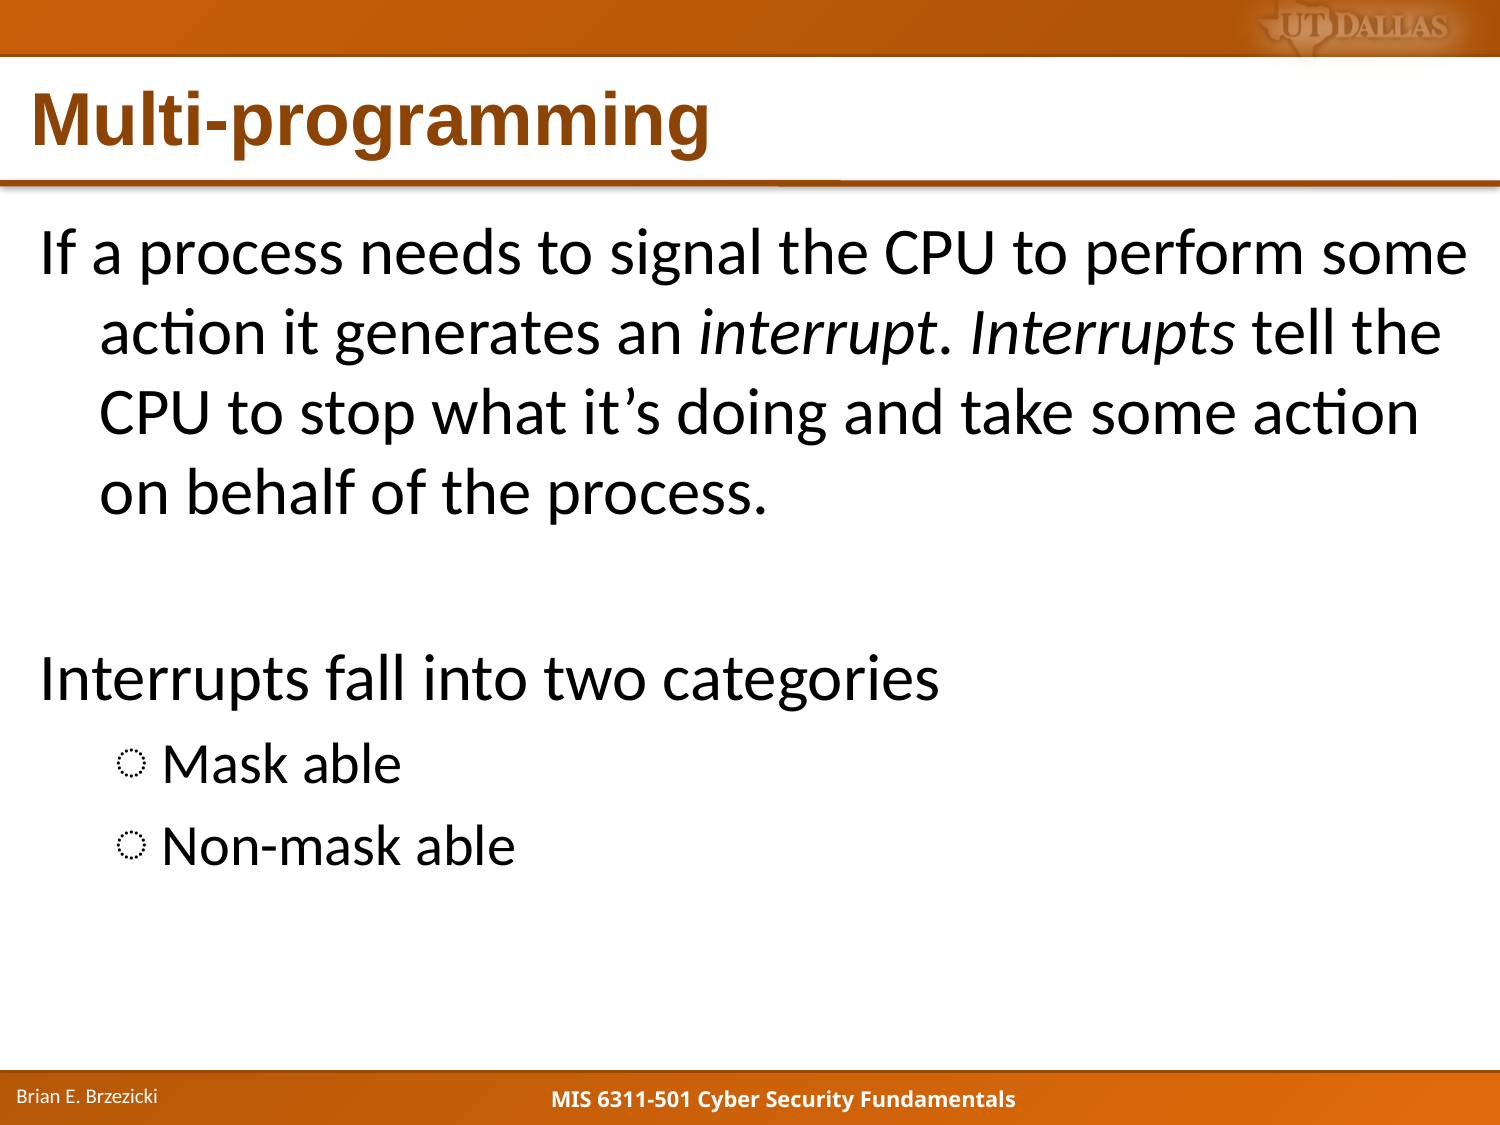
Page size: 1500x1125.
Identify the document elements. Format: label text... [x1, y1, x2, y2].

list If a process needs to signal the CPU to perform some action it generates an interrupt. Interrupts tell the CPU to stop what it’s doing and take some action on behalf of the process. Interrupts fall into two categories Mask able Non-mask able [24, 199, 1500, 1077]
title Multi-programming [0, 64, 1500, 178]
text_box Brian E. Brzezicki [1, 1074, 173, 1115]
picture [1218, 0, 1500, 64]
